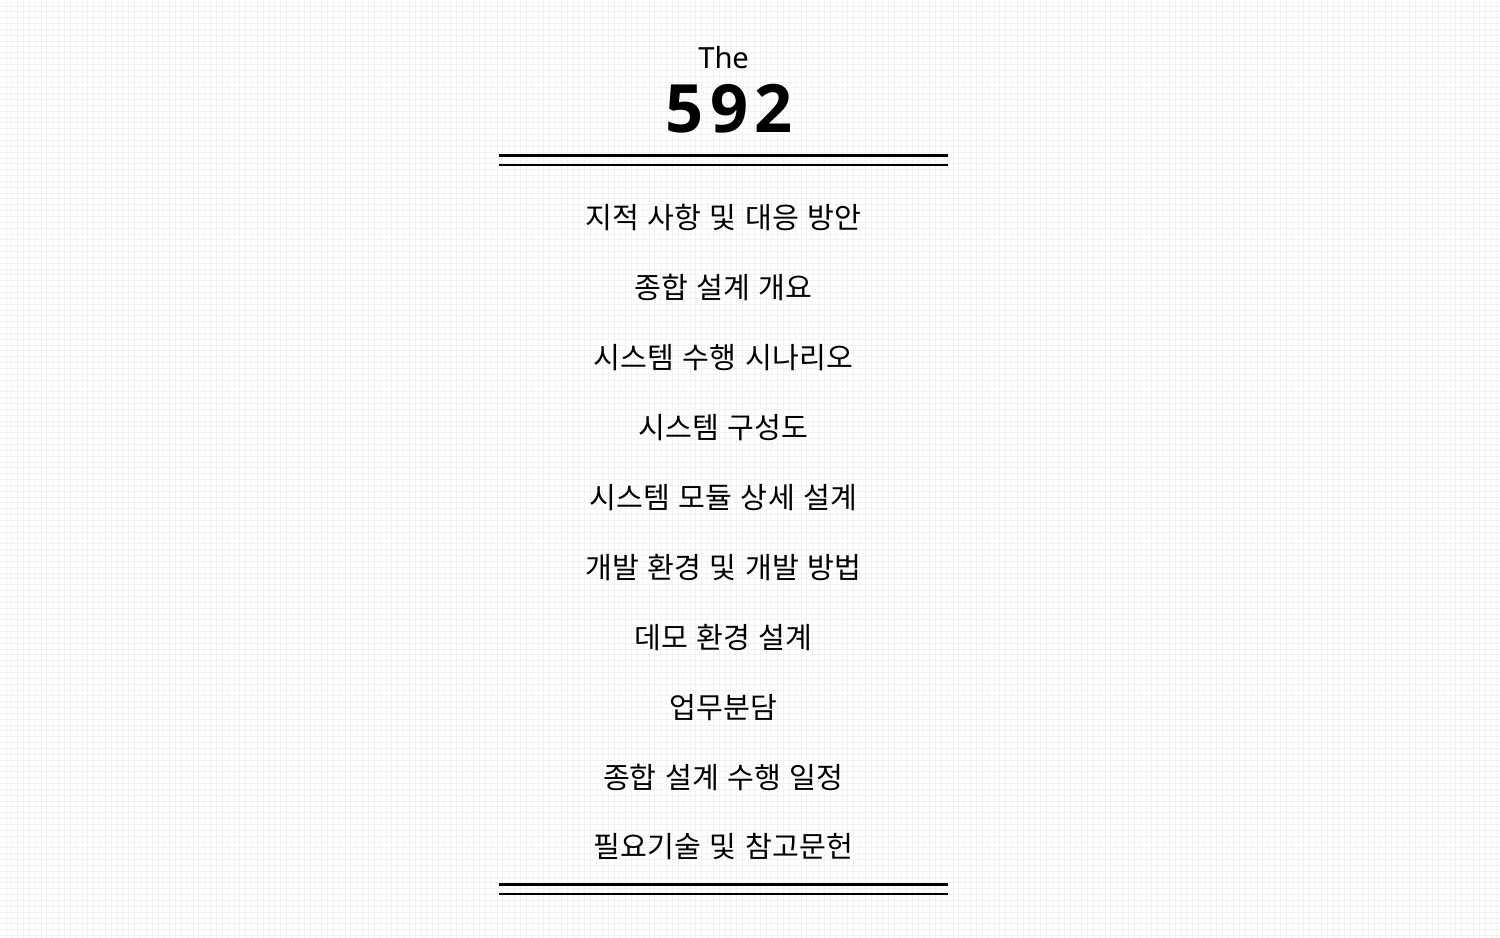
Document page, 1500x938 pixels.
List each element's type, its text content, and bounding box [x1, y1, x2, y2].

text_box 지적 사항 및 대응 방안 종합 설계 개요 시스템 수행 시나리오 시스템 구성도 시스템 모듈 상세 설계 개발 환경 및 개발 방법 데모 환경 설계 업무분담 종합 설계 수행 일정 필요기술 및 참고문헌 [570, 192, 877, 872]
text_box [649, 31, 810, 154]
